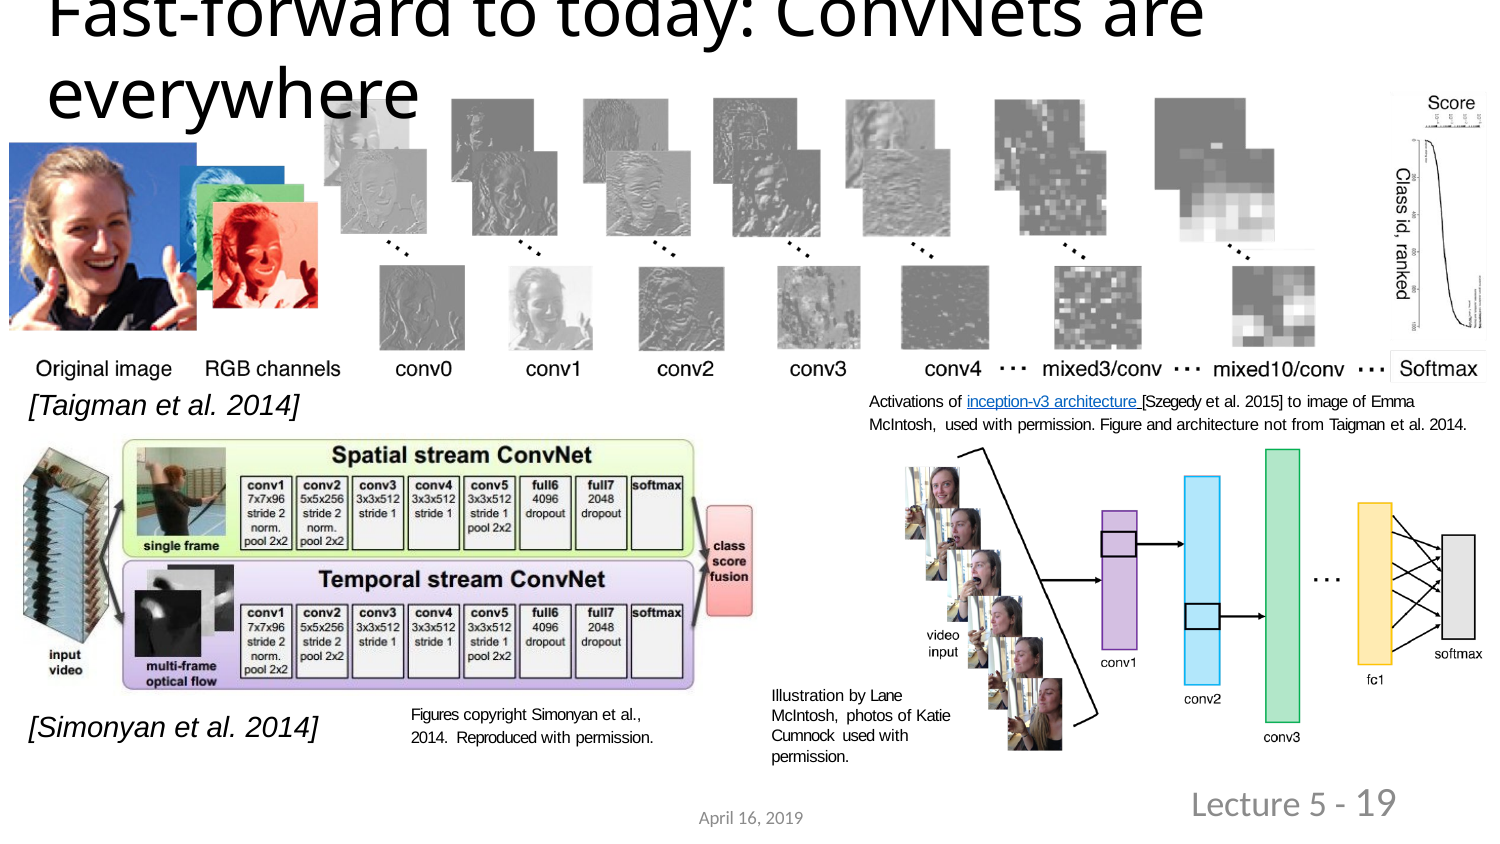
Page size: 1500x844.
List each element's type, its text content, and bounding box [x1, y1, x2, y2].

text_box [15, 433, 758, 696]
text_box [9, 91, 1491, 398]
text_box [904, 447, 1491, 753]
slide_number Lecture 5 - 19 [1059, 753, 1397, 844]
text_box Figures copyright Simonyan et al., 2014. Reproduced with permission. [408, 697, 683, 747]
text_box Illustration by Lane McIntosh, photos of Katie Cumnock used with permission. [769, 683, 974, 766]
text_box Activations of inception-v3 architecture [Szegedy et al. 2015] to image of Emma McIntosh, used with permission. Figure and architecture not from Taigman et al. 2014. [867, 385, 1481, 434]
footer April 16, 2019 [496, 559, 1004, 844]
text_box [Simonyan et al. 2014] [26, 706, 321, 744]
title Fast-forward to today: ConvNets are everywhere [44, 0, 1395, 133]
text_box [Taigman et al. 2014] [27, 384, 305, 422]
